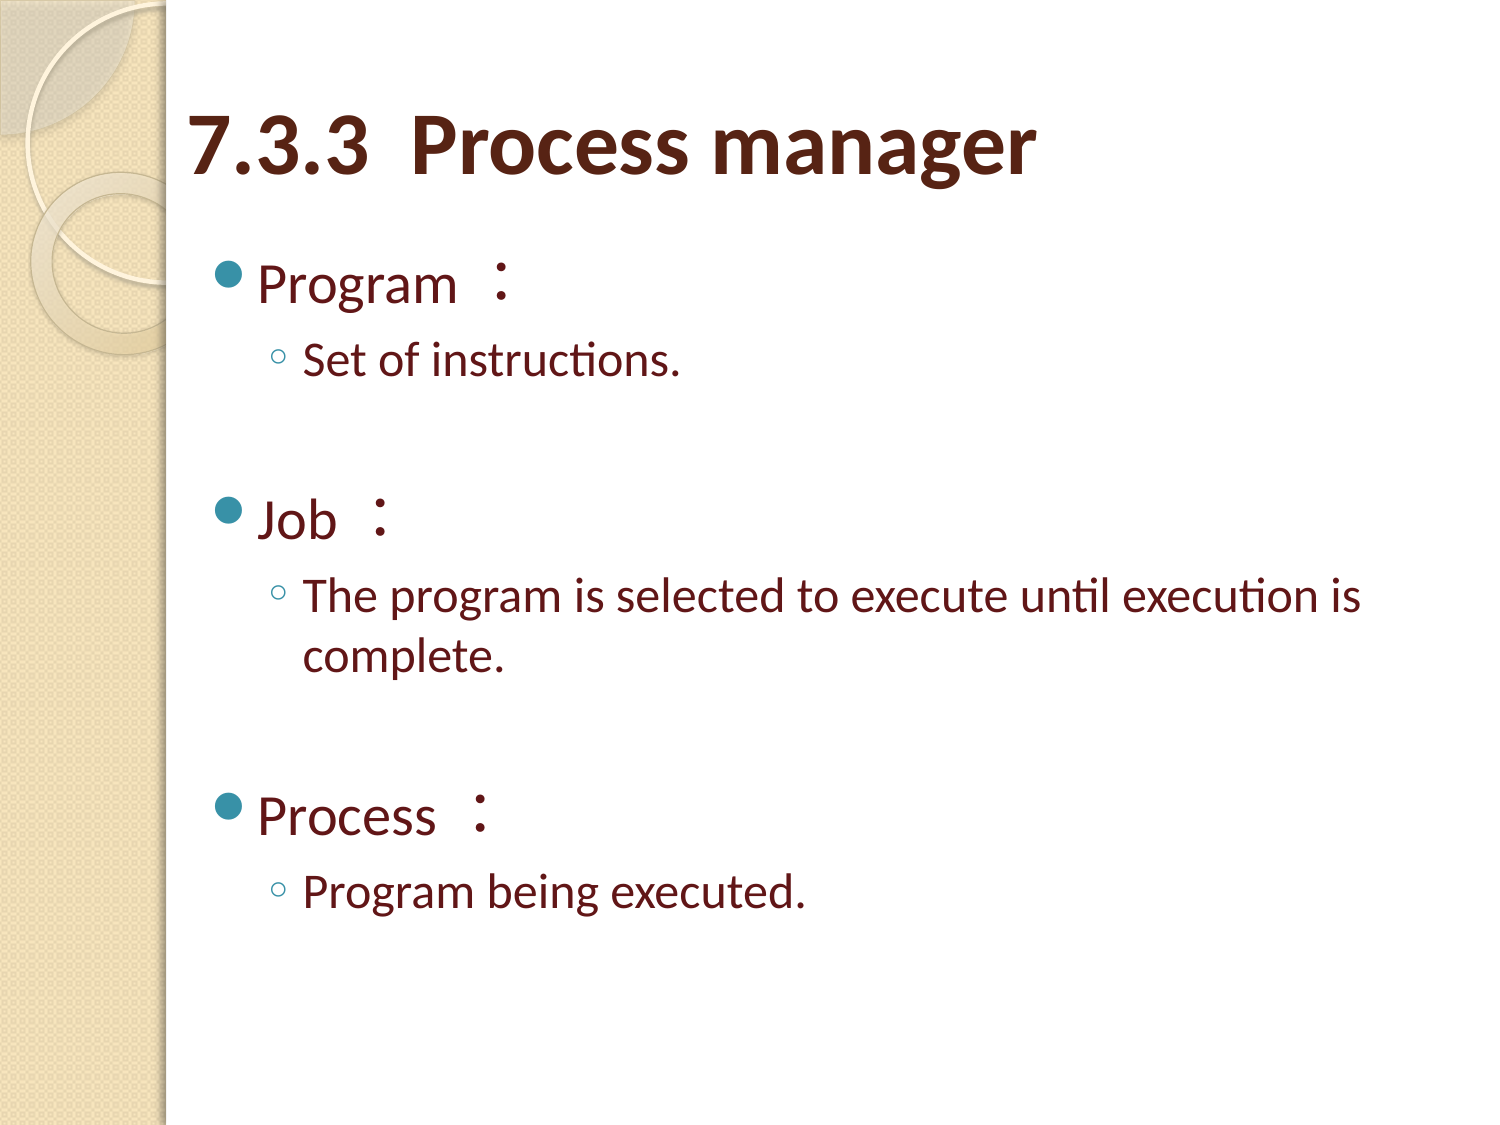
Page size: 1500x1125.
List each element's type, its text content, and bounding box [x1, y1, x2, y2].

title 7.3.3 Process manager [171, 45, 1466, 233]
list Program： Set of instructions. Job： The program is selected to execute until execution is complete. Process： Program being executed. [183, 237, 1466, 1125]
